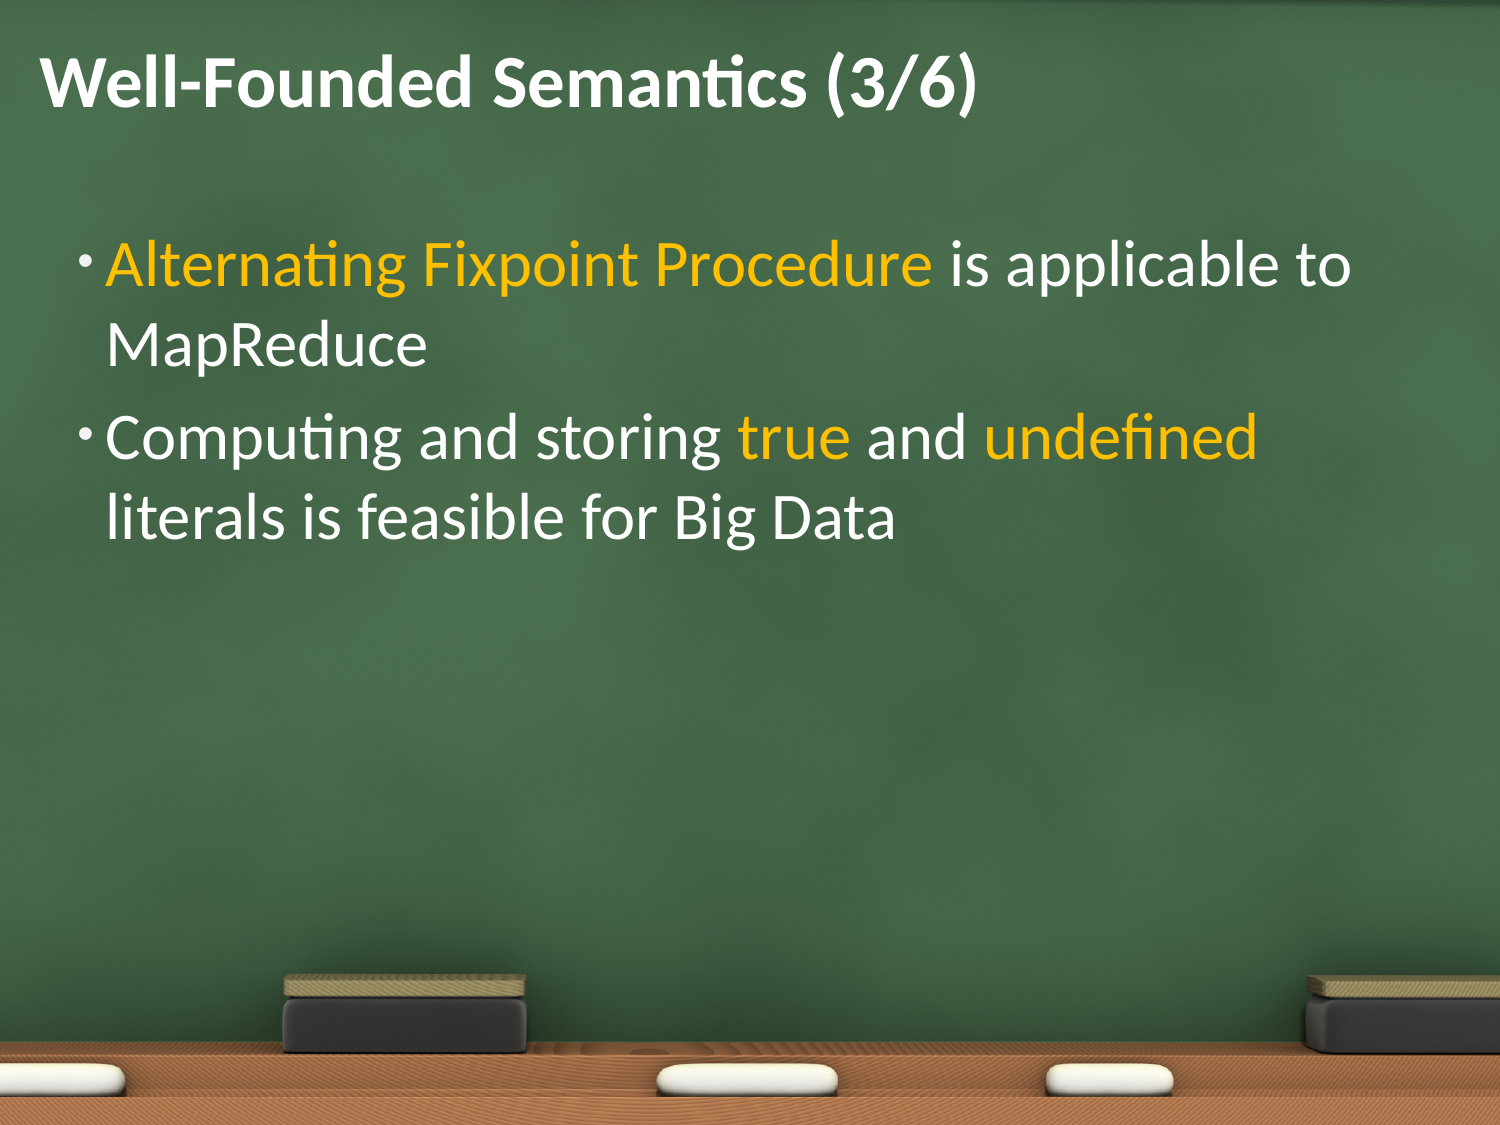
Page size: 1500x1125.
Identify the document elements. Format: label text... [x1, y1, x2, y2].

picture [0, 0, 1500, 1125]
text_box Alternating Fixpoint Procedure is applicable to MapReduce Computing and storing true and undefined literals is feasible for Big Data [62, 212, 1438, 913]
title Well-Founded Semantics (3/6) [24, 24, 1375, 130]
